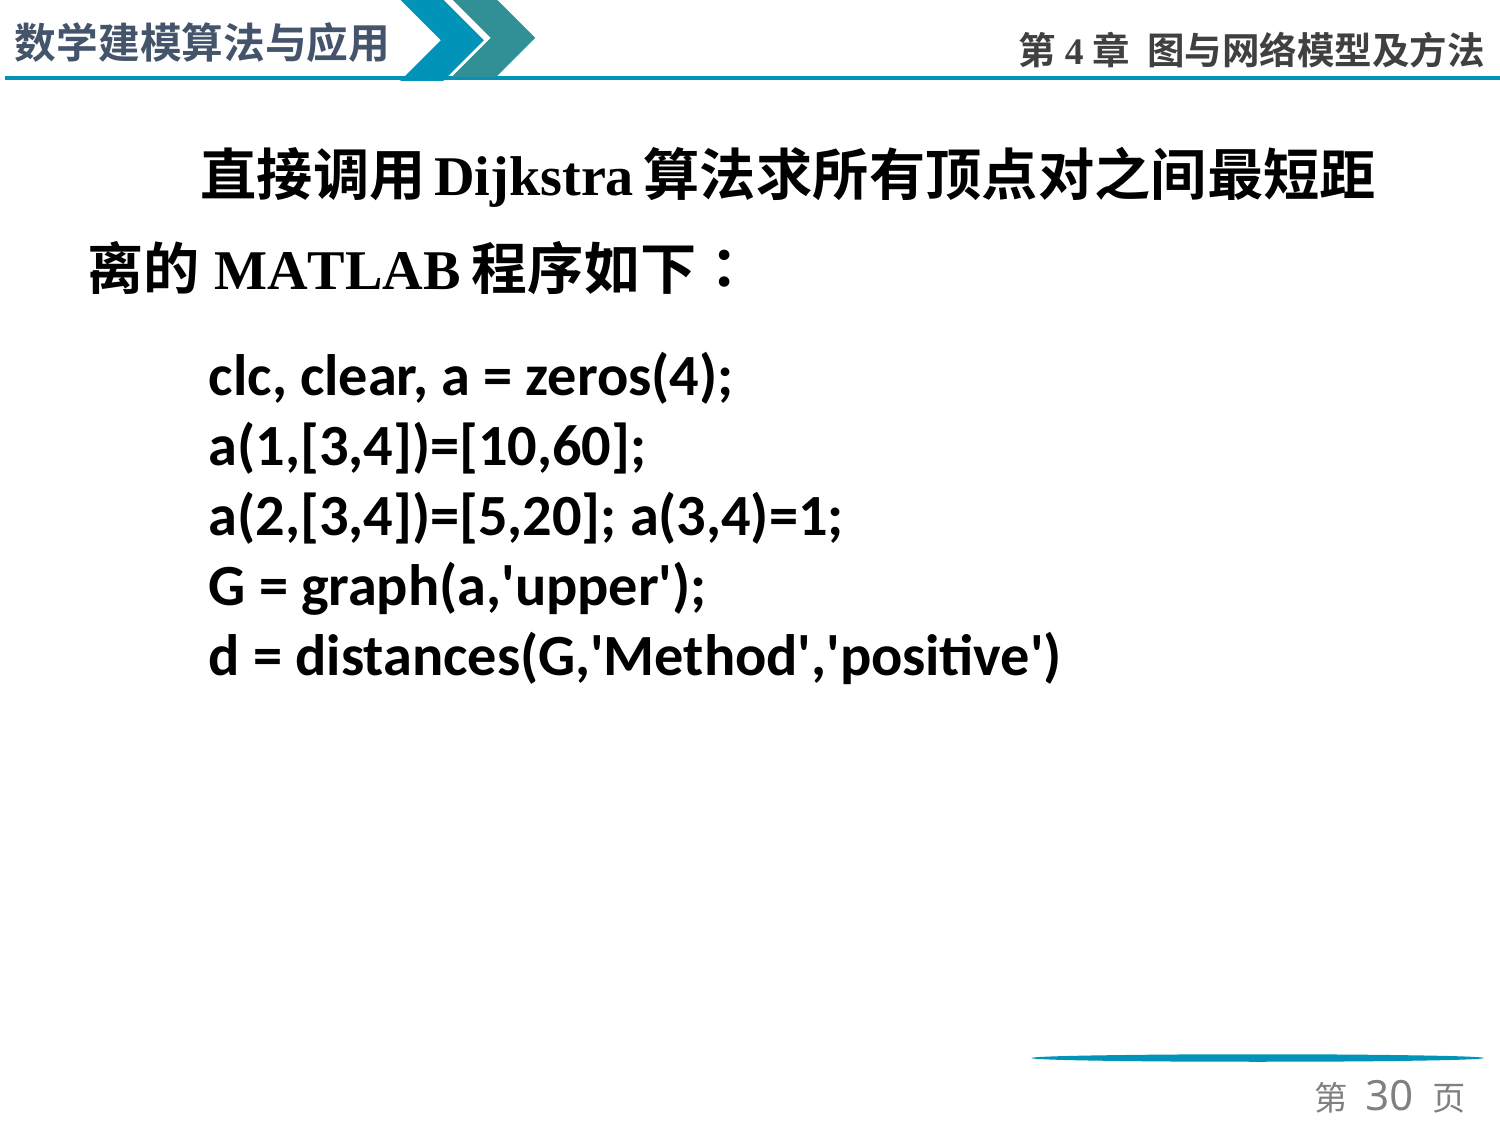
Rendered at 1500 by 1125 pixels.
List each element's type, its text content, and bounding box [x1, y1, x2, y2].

text_box clc, clear, a = zeros(4); a(1,[3,4])=[10,60]; a(2,[3,4])=[5,20]; a(3,4)=1; G = graph(a,'upper'); d = distances(G,'Method','positive') [194, 594, 1195, 695]
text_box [87, 131, 1377, 594]
